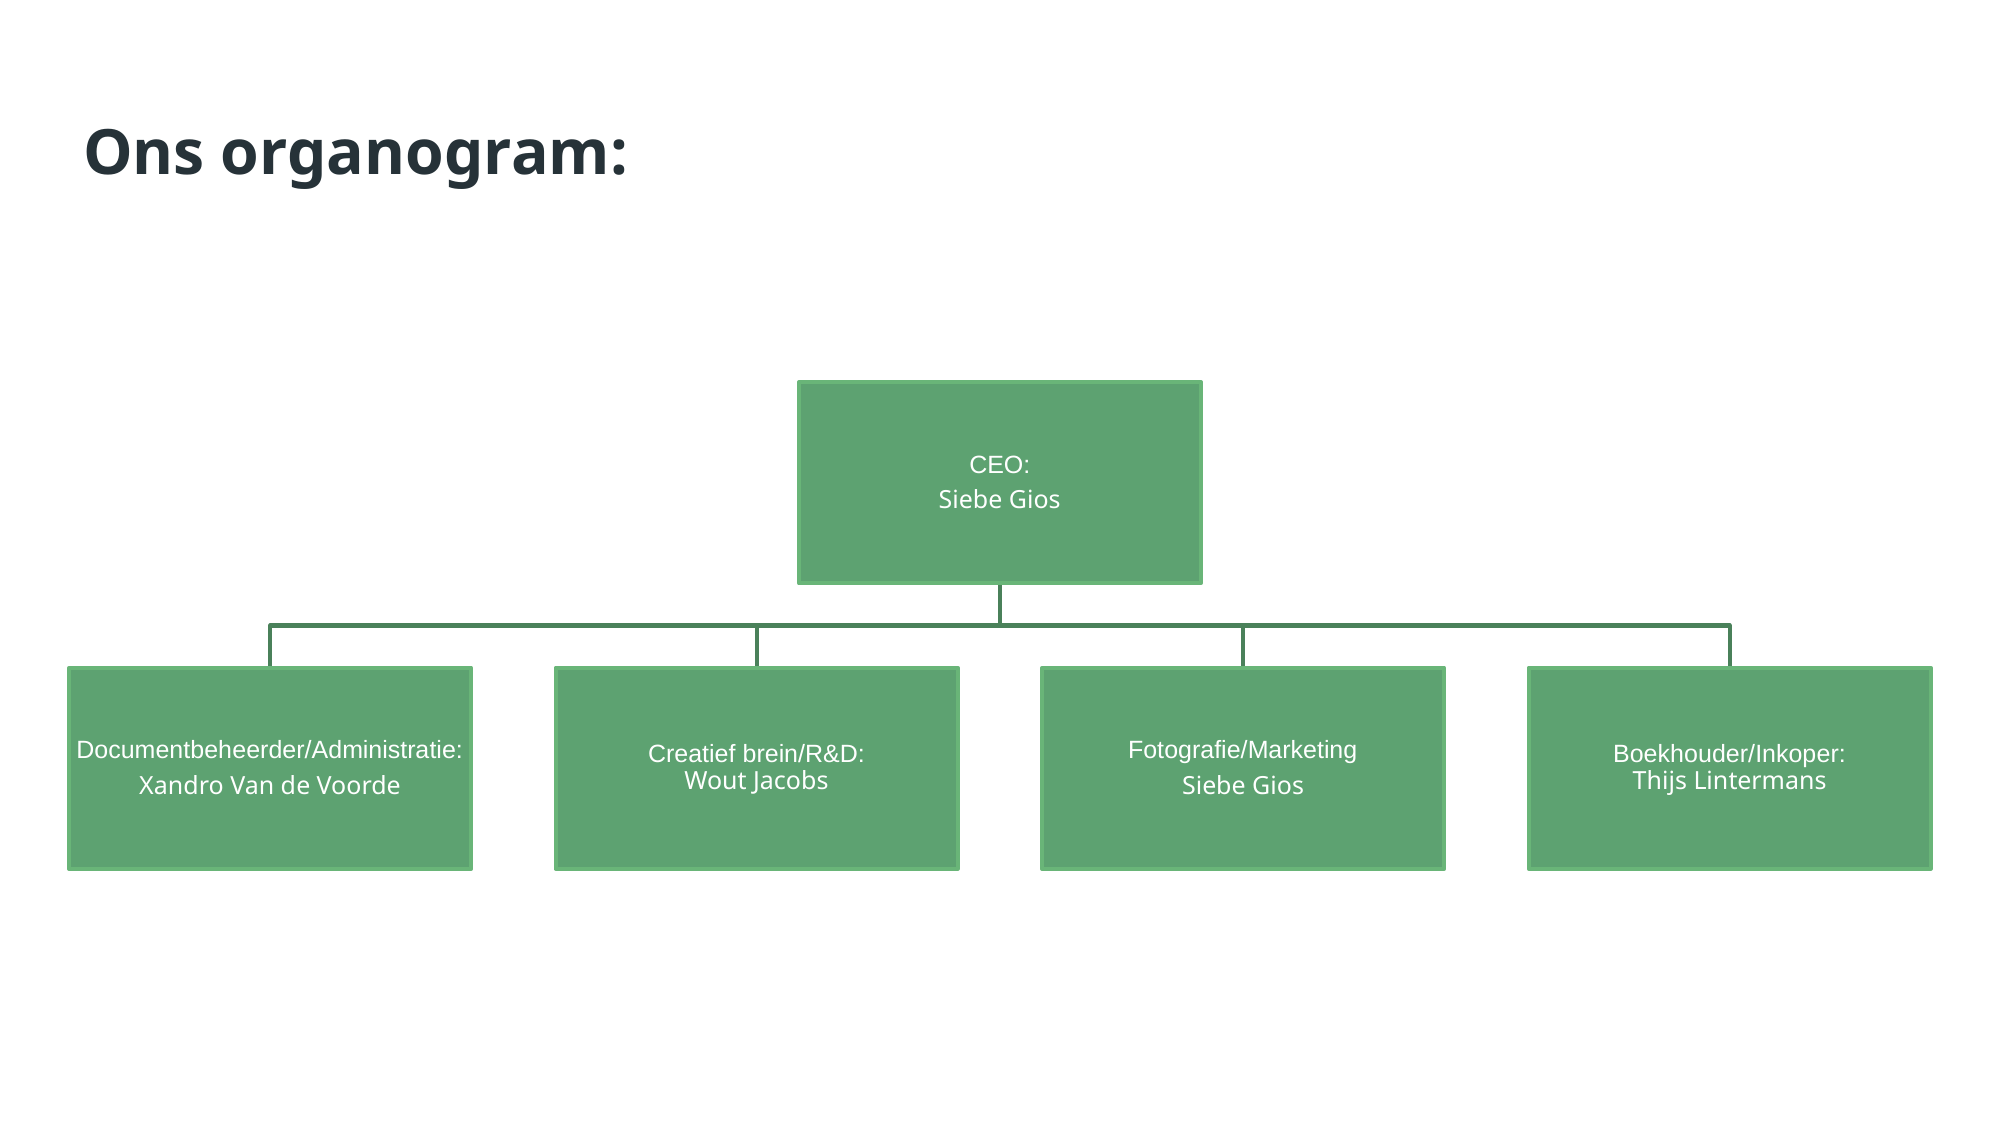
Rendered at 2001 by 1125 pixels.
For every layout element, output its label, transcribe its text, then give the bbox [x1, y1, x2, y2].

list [67, 251, 1932, 1000]
title Ons organogram: [68, 97, 1932, 223]
